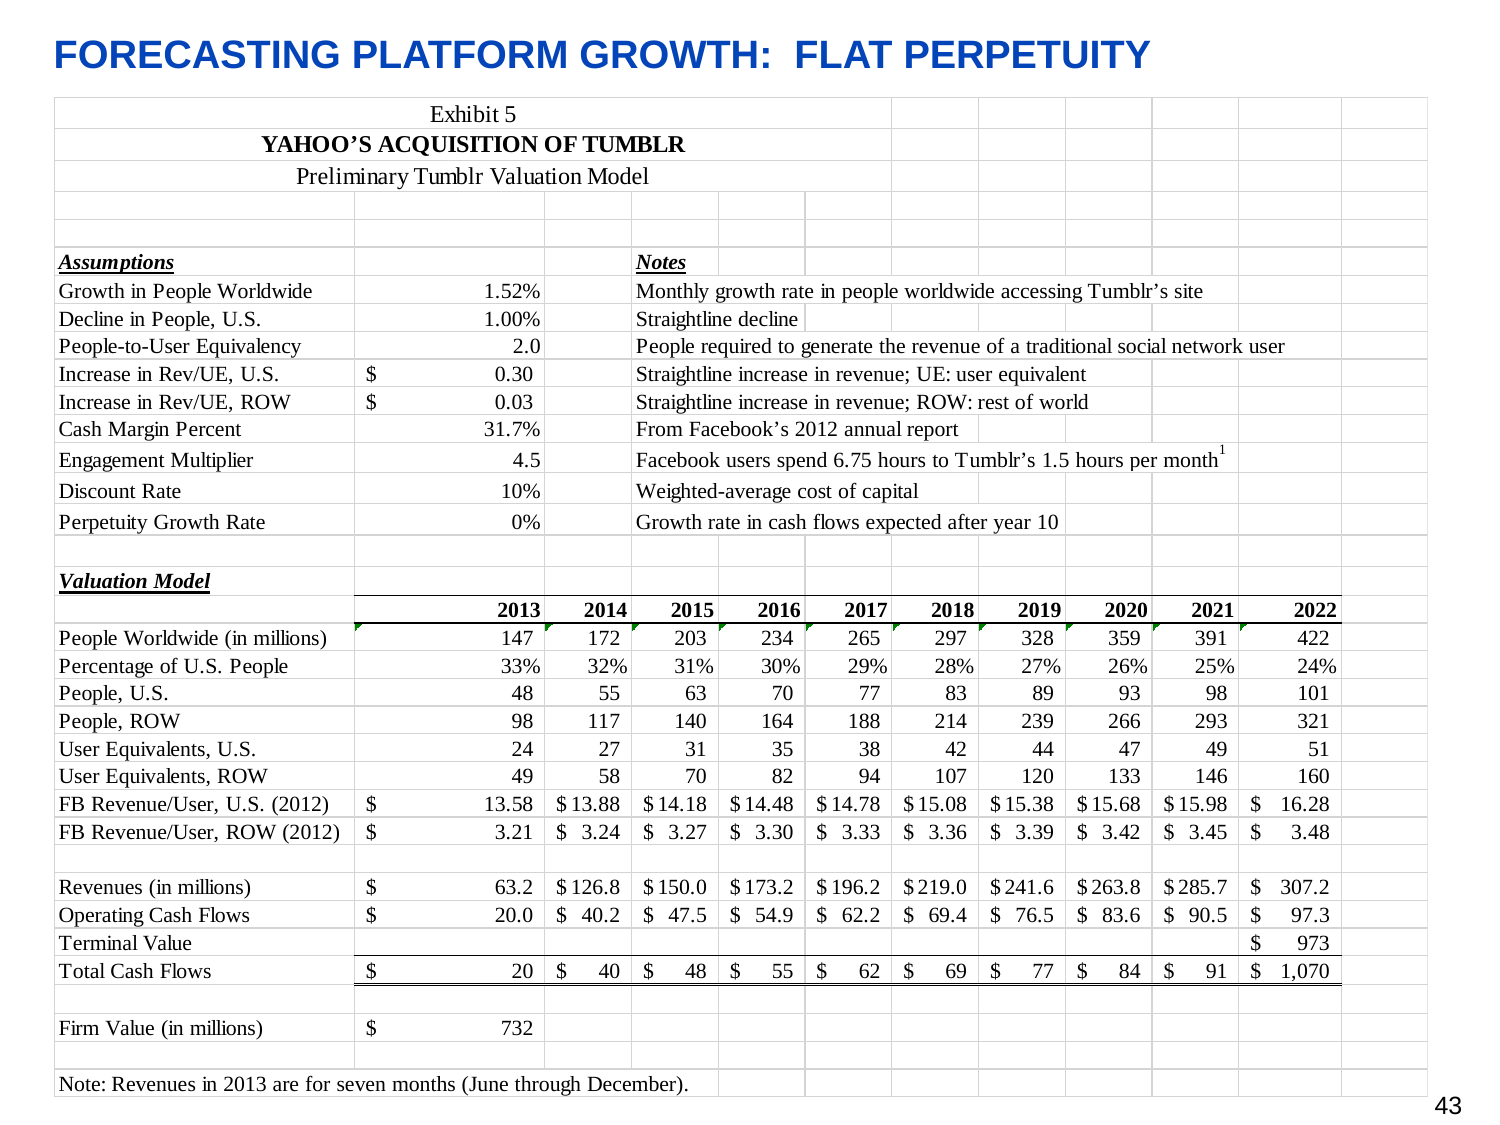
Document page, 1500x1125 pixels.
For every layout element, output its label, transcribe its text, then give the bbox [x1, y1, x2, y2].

title FORECASTING PLATFORM GROWTH: FLAT PERPETUITY [53, 28, 1497, 77]
picture [53, 96, 1429, 1098]
slide_number 42 [1149, 1089, 1463, 1121]
